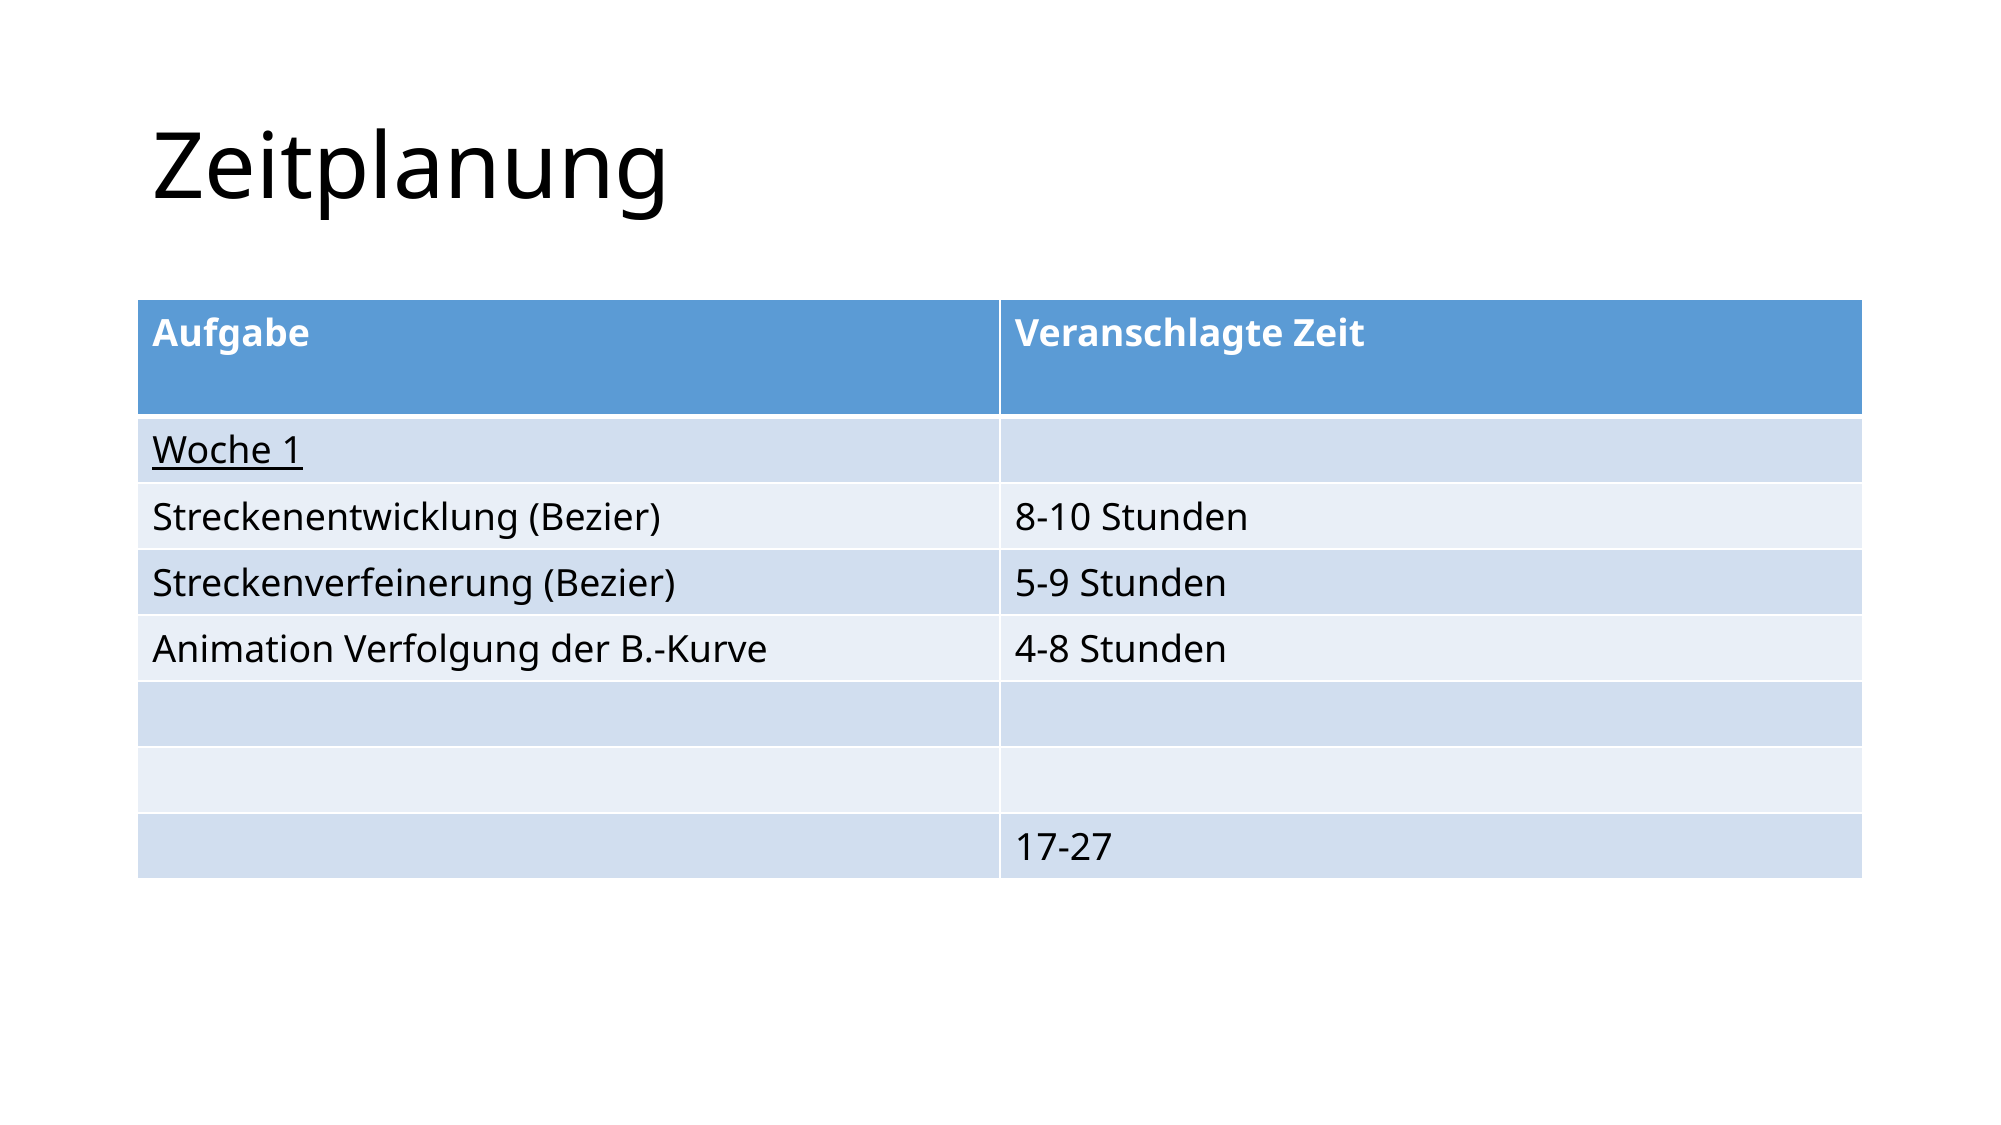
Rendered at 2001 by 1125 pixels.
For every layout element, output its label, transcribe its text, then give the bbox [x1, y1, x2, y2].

table_cell 8-10 Stunden [1001, 484, 1862, 548]
table_cell 5-9 Stunden [1001, 550, 1862, 614]
table_cell 17-27 [1001, 814, 1862, 878]
table_cell [138, 814, 999, 878]
table_cell [1001, 748, 1862, 812]
table_cell [1001, 419, 1862, 482]
table_cell [138, 748, 999, 812]
table_cell Streckenverfeinerung (Bezier) [138, 550, 999, 614]
table_header Veranschlagte Zeit [1001, 300, 1862, 414]
table_cell Animation Verfolgung der B.-Kurve [138, 616, 999, 680]
table_cell [138, 682, 999, 746]
table_cell Streckenentwicklung (Bezier) [138, 484, 999, 548]
table_header Aufgabe [138, 300, 999, 414]
table_cell [1001, 682, 1862, 746]
table_cell 4-8 Stunden [1001, 616, 1862, 680]
title Zeitplanung [137, 59, 1863, 278]
table_cell Woche 1 [138, 419, 999, 482]
